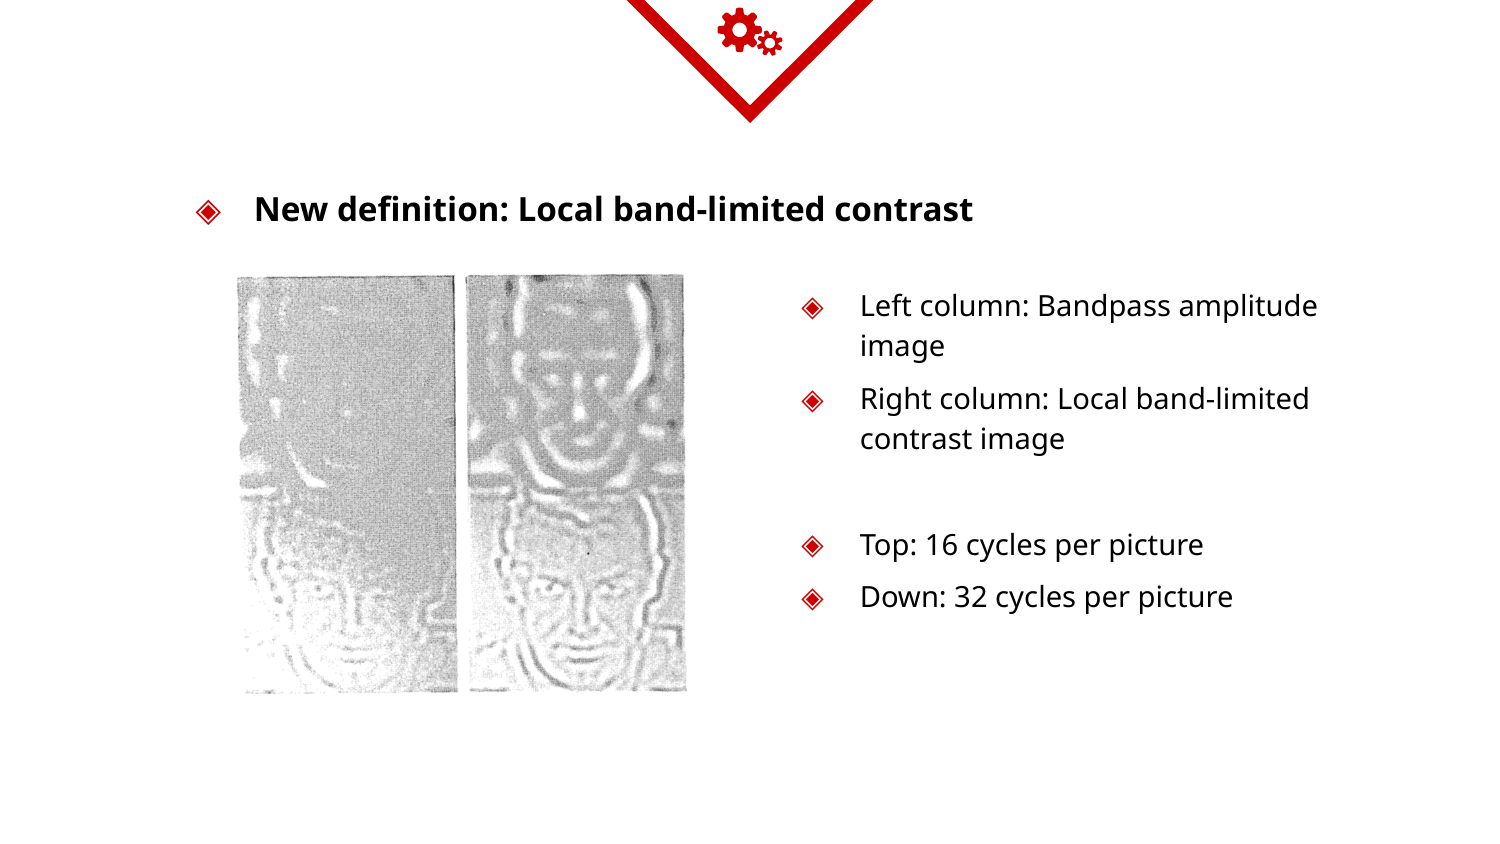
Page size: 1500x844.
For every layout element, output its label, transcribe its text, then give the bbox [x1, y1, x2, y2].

list Left column: Bandpass amplitude image Right column: Local band-limited contrast image Top: 16 cycles per picture Down: 32 cycles per picture [769, 267, 1373, 697]
list New definition: Local band-limited contrast [163, 167, 1217, 441]
picture [221, 265, 691, 700]
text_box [717, 7, 783, 56]
